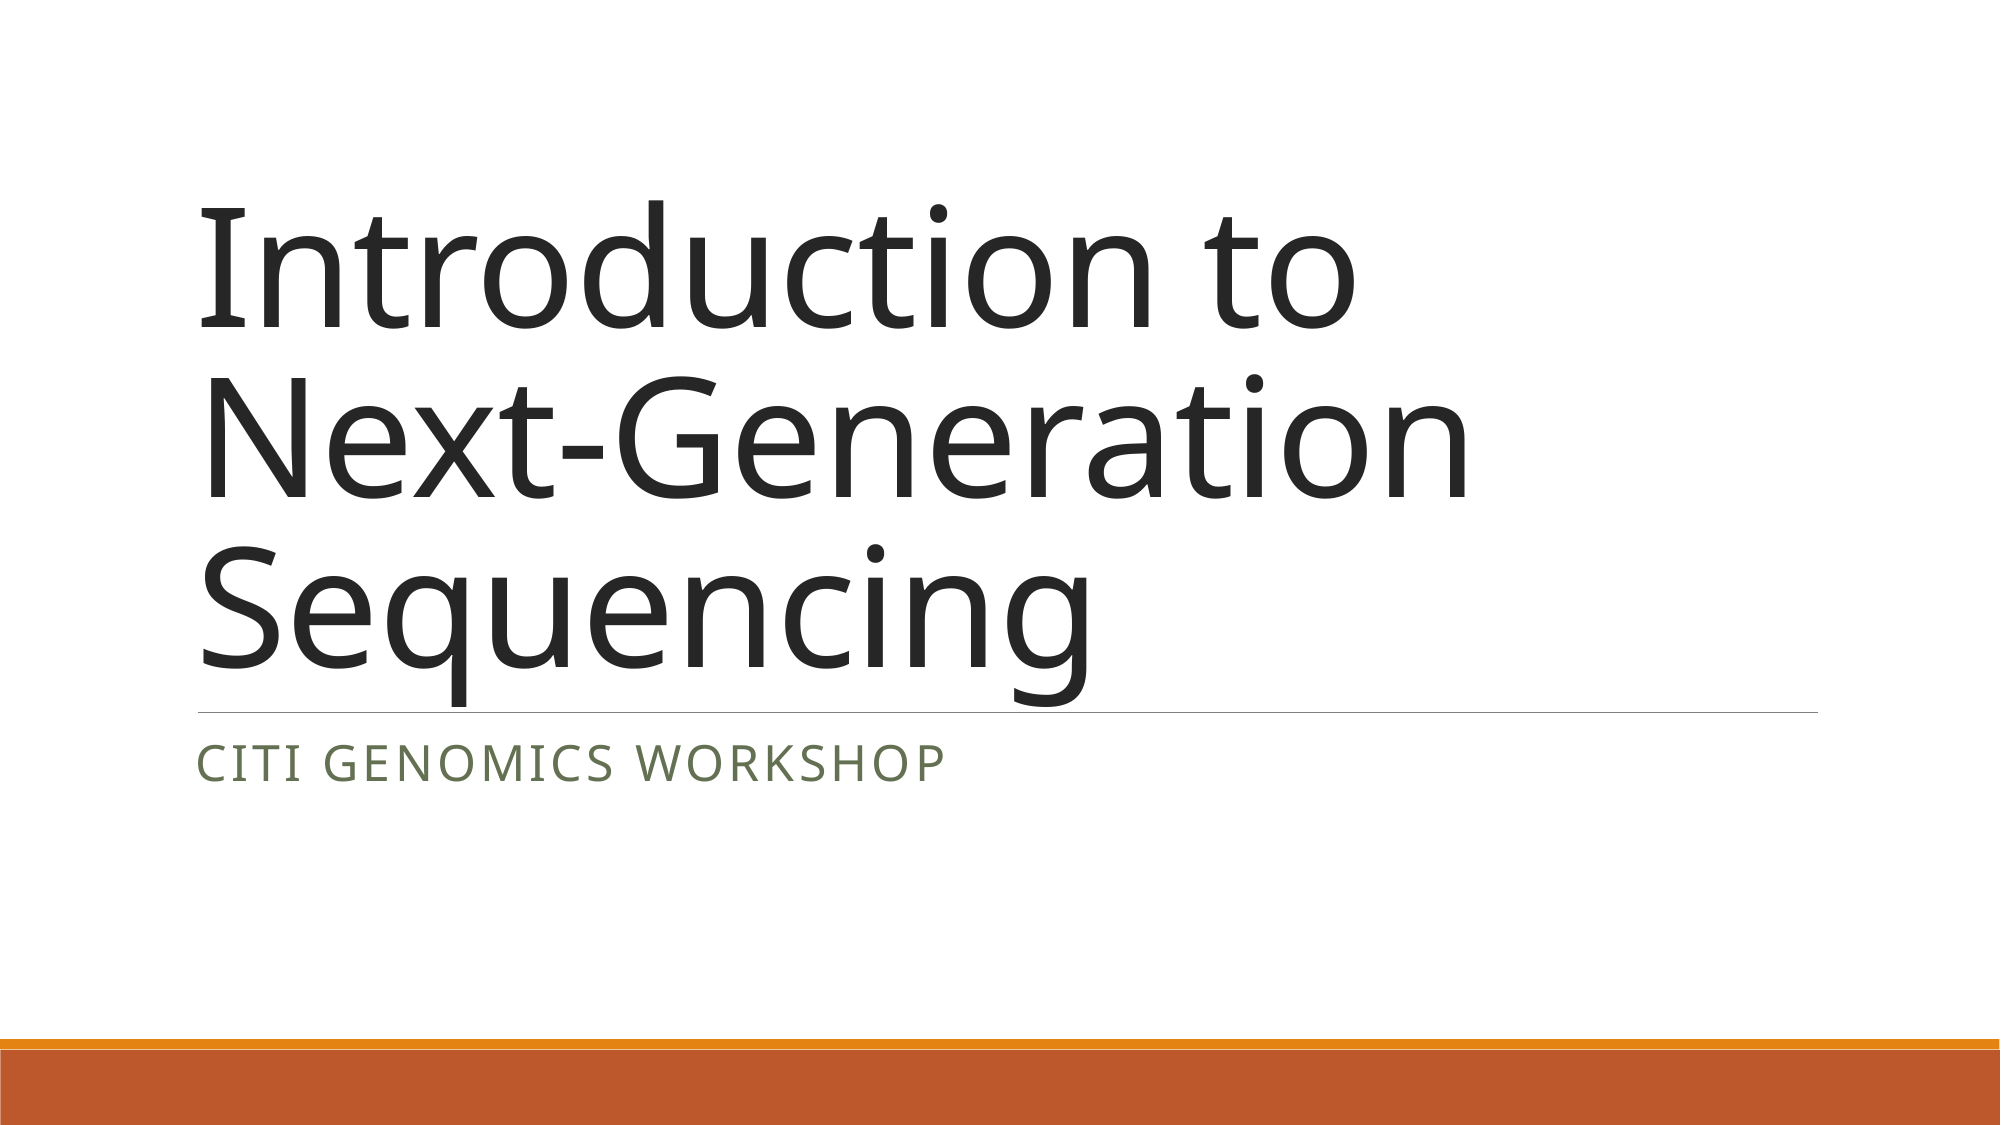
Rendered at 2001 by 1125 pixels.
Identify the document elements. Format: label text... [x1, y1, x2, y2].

title Introduction to Next-Generation Sequencing [180, 124, 1830, 710]
subtitle CITI Genomics workshop [180, 730, 1831, 919]
